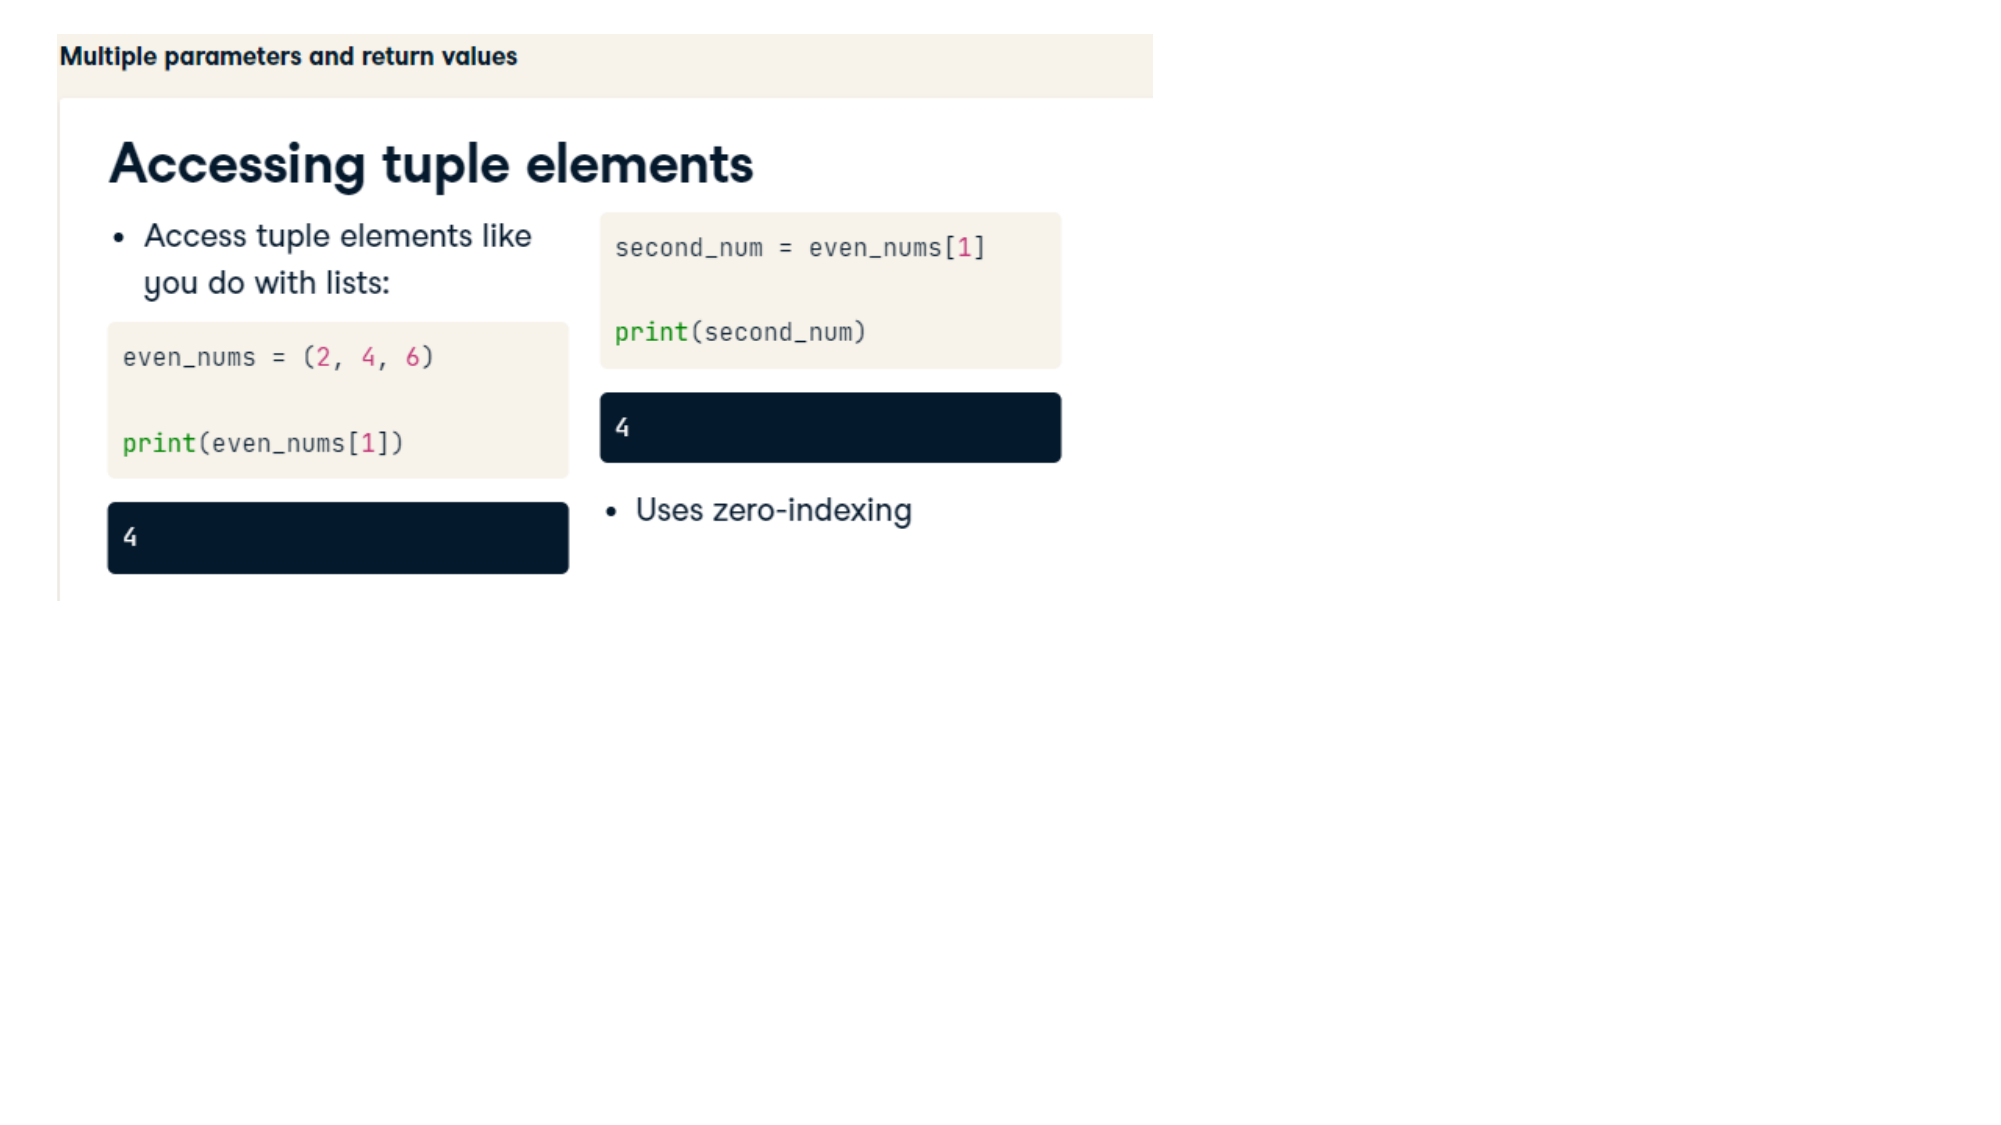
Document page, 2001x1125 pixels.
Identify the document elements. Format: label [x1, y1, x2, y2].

picture [56, 34, 1153, 601]
